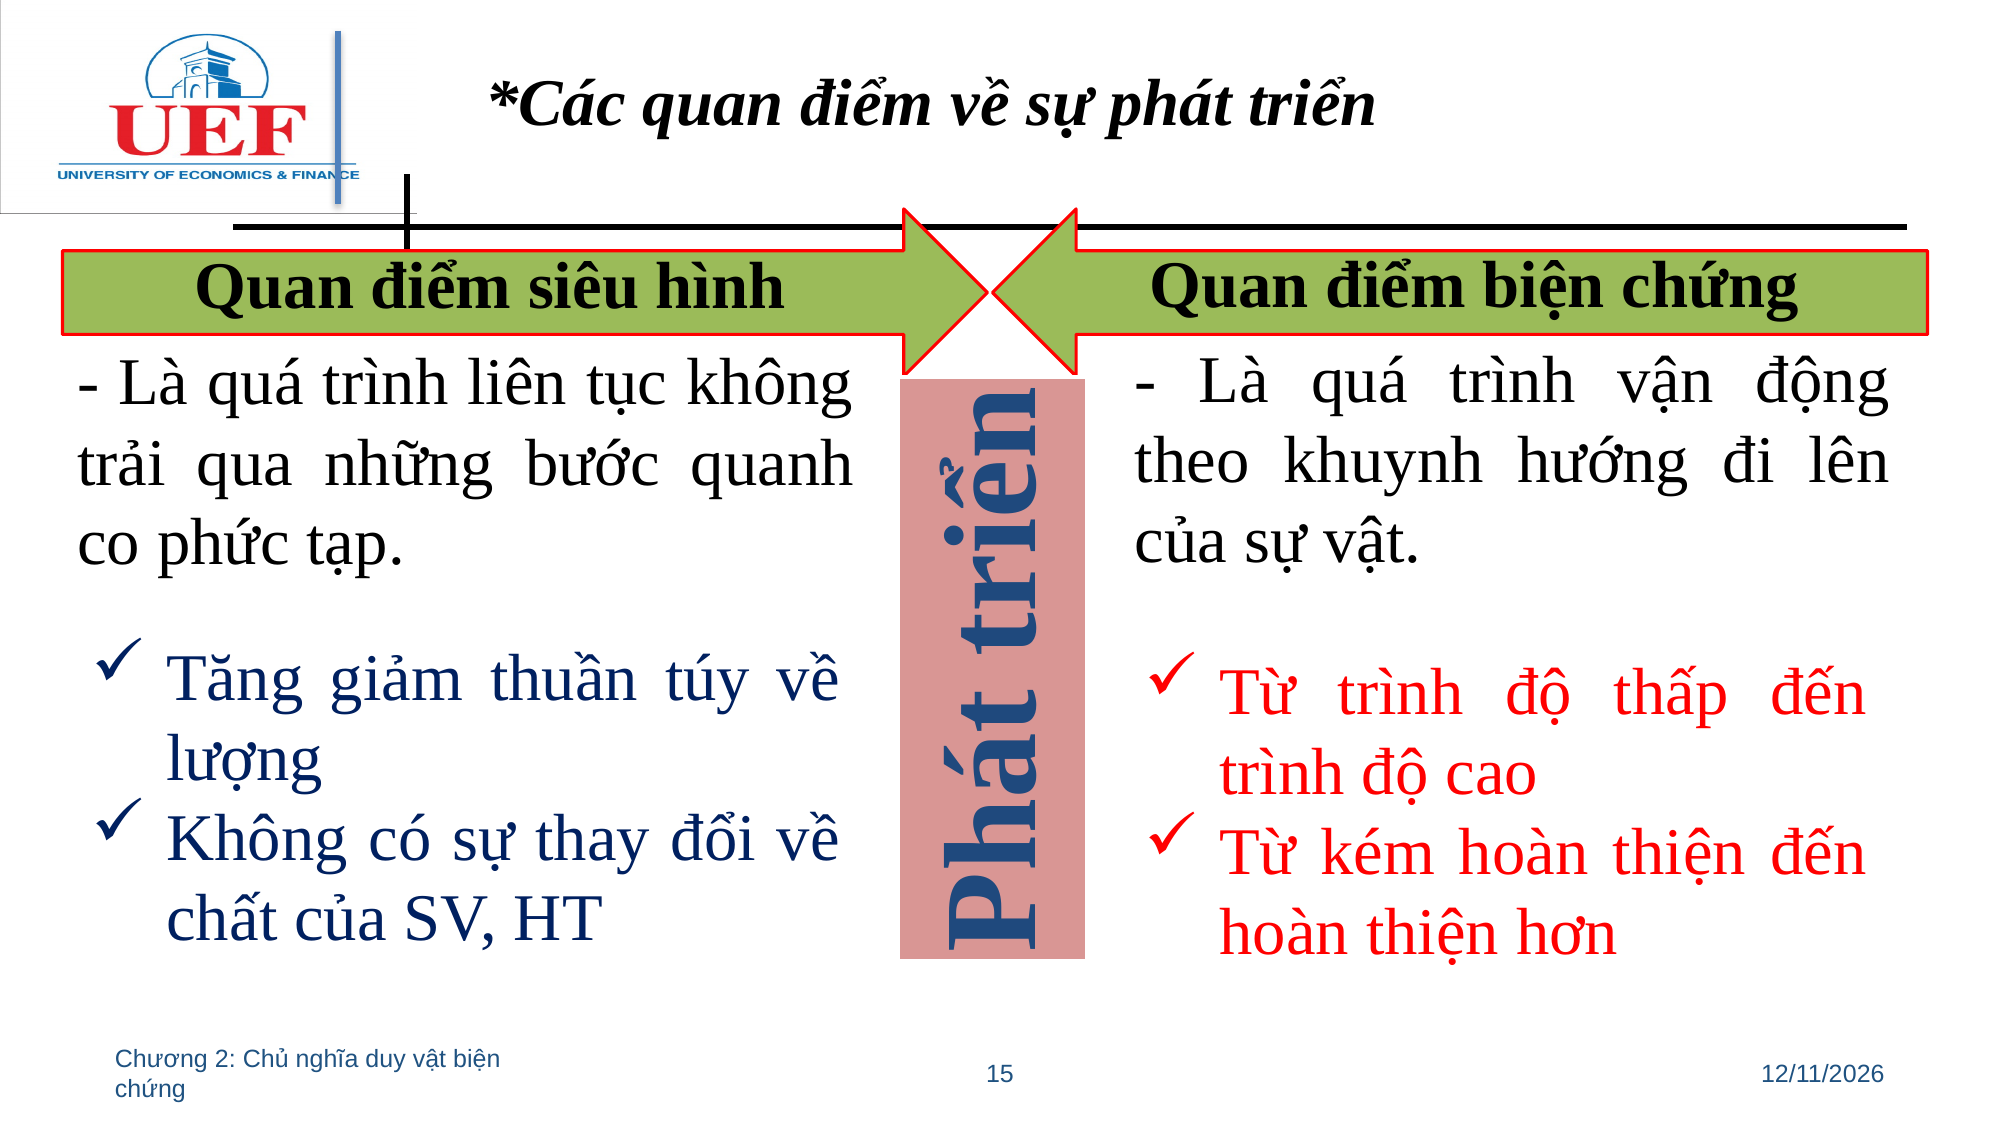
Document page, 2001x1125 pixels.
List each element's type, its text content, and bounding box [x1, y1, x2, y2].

text_box Tăng giảm thuần túy về lượng Không có sự thay đổi về chất của SV, HT [62, 649, 871, 938]
text_box [60, 248, 83, 337]
text_box Từ trình độ thấp đến trình độ cao Từ kém hoàn thiện đến hoàn thiện hơn [1109, 624, 1903, 991]
text_box - Là quá trình liên tục không trải qua những bước quanh co phức tạp. [62, 330, 871, 586]
picture [0, 0, 417, 214]
text_box [871, 206, 990, 374]
slide_number 15 [683, 1042, 1317, 1103]
text_box - Là quá trình vận động theo khuynh hướng đi lên của sự vật. [1119, 328, 1906, 583]
text_box [1882, 248, 1930, 337]
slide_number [1433, 1042, 1900, 1103]
text_box Quan điểm siêu hình [83, 234, 898, 330]
text_box *Các quan điểm về sự phát triển [358, 21, 1523, 143]
text_box Quan điểm biện chứng [1067, 233, 1882, 328]
footer Chương 2: Chủ nghĩa duy vật biện chứng [99, 1042, 567, 1103]
text_box [990, 206, 1119, 374]
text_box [897, 375, 1088, 1038]
